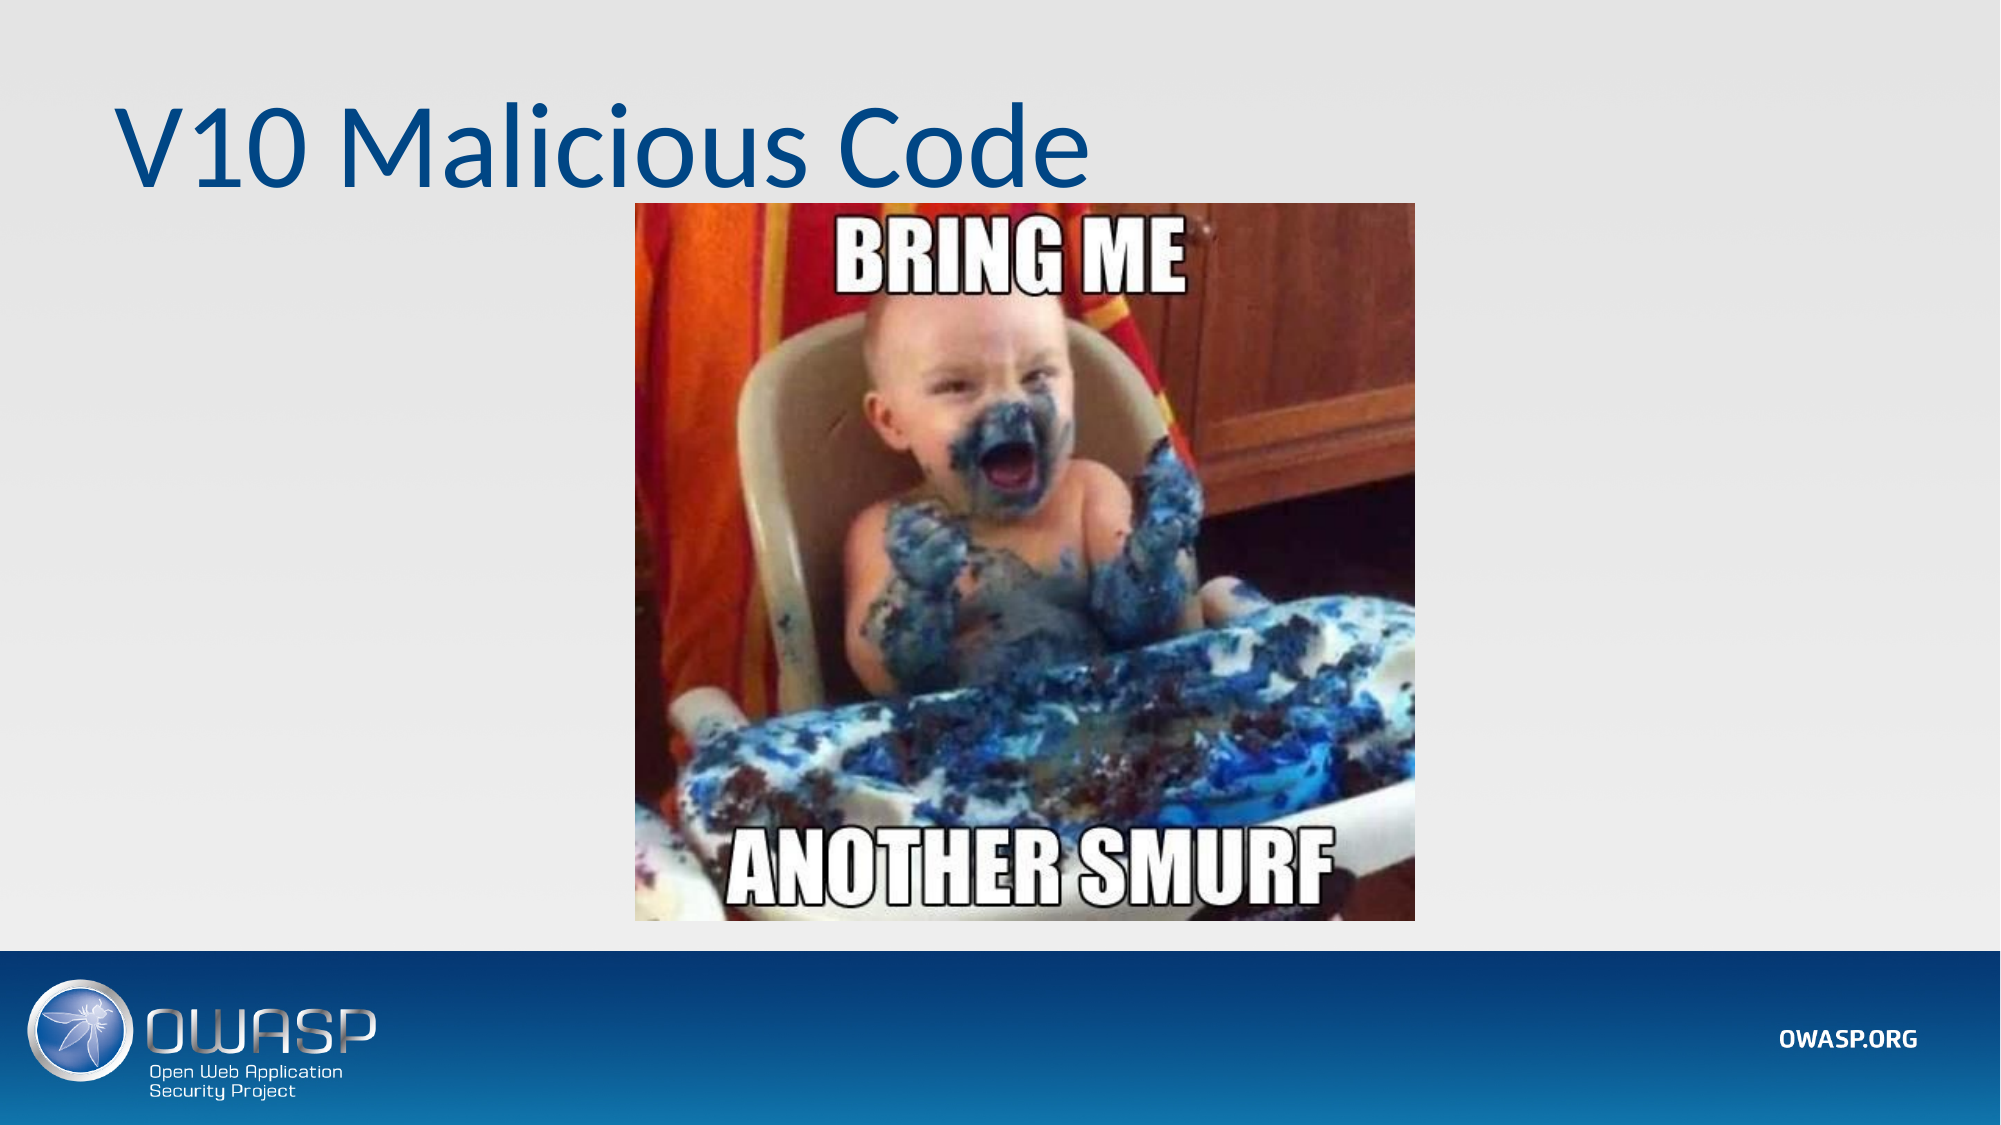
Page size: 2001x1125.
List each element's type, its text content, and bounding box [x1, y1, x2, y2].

title V10 Malicious Code [99, 45, 1900, 233]
picture [0, 0, 2001, 1125]
